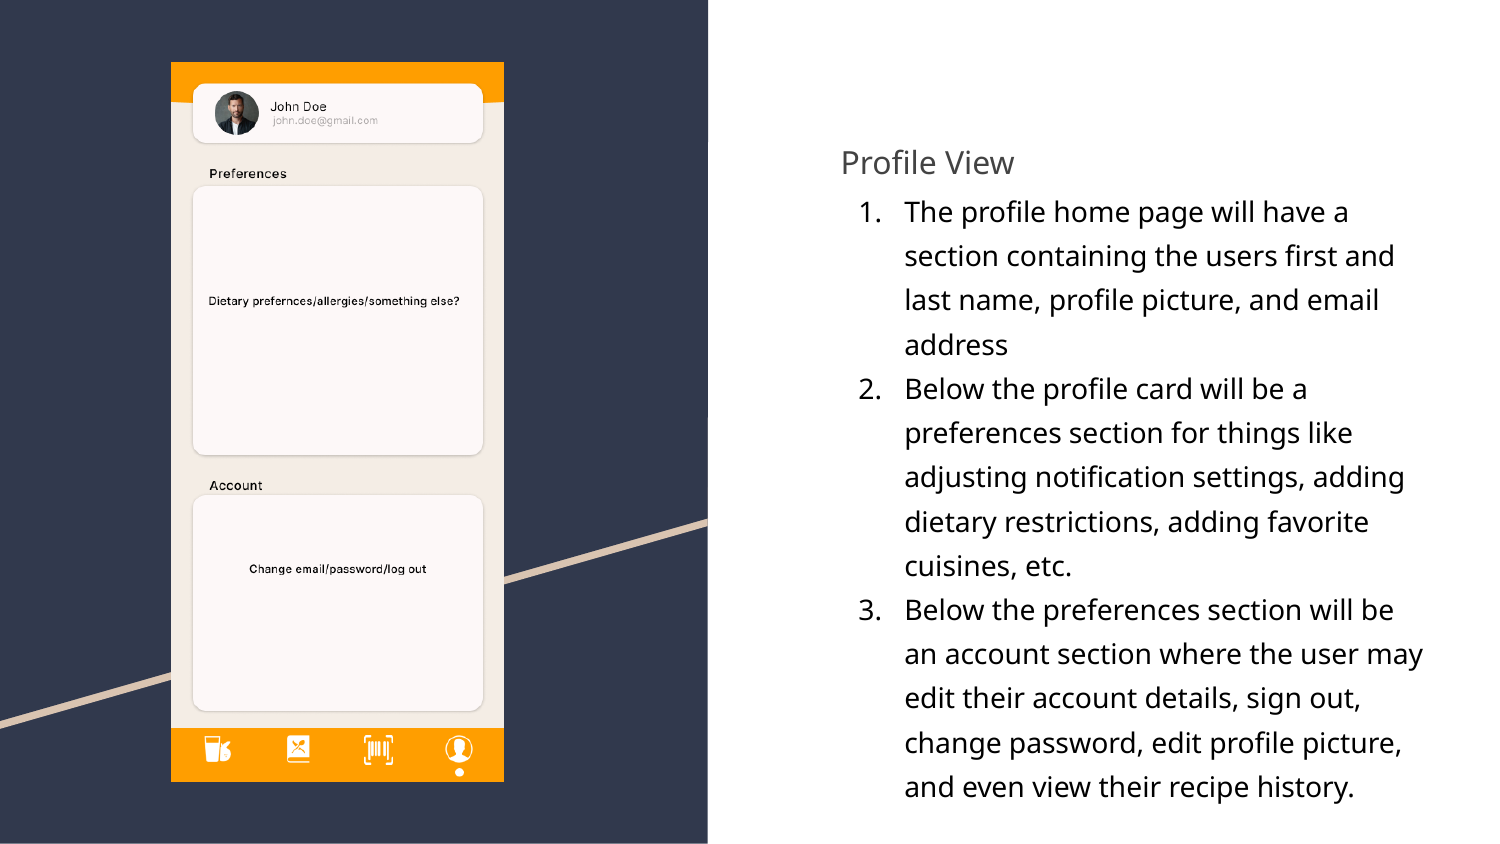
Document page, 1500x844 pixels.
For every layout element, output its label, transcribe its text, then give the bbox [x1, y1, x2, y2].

picture [171, 61, 504, 782]
list Profile View The profile home page will have a section containing the users first and last name, profile picture, and email address Below the profile card will be a preferences section for things like adjusting notification settings, adding dietary restrictions, adding favorite cuisines, etc. Below the preferences section will be an account section where the user may edit their account details, sign out, change password, edit profile picture, and even view their recipe history. [761, 82, 1446, 825]
